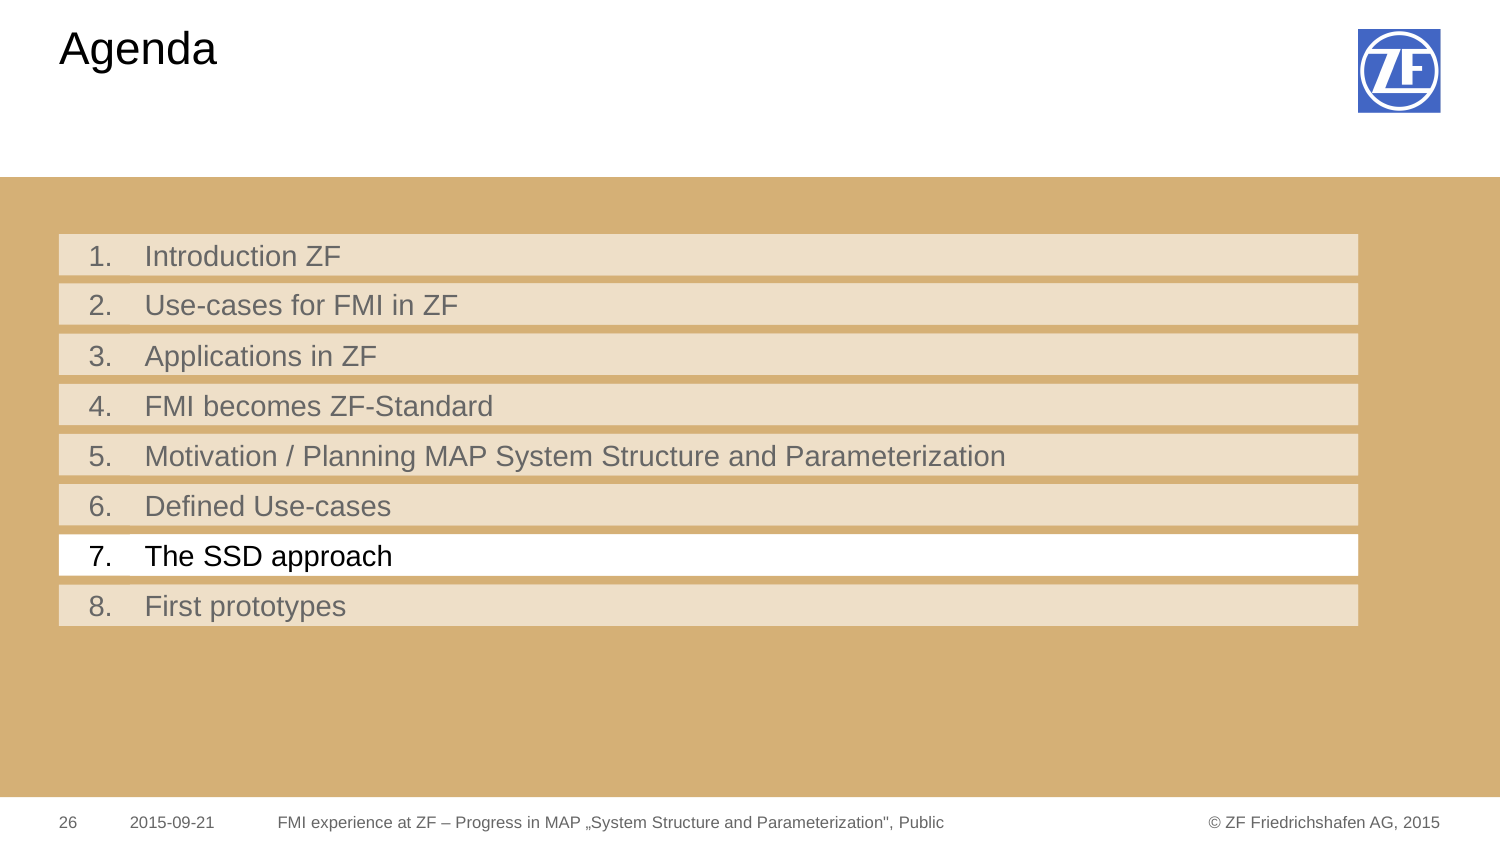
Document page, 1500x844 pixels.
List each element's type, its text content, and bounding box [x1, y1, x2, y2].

text_box FMI becomes ZF-Standard [129, 383, 1359, 426]
text_box 3. [58, 333, 129, 375]
text_box First prototypes [129, 584, 1359, 626]
text_box Applications in ZF [129, 333, 1359, 375]
text_box 6. [58, 484, 129, 526]
text_box [0, 177, 1500, 798]
text_box 4. [58, 383, 129, 426]
title Agenda [59, 23, 1270, 122]
text_box Defined Use-cases [129, 484, 1359, 526]
text_box 7. [58, 534, 129, 576]
text_box Motivation / Planning MAP System Structure and Parameterization [129, 433, 1359, 476]
text_box The SSD approach [129, 534, 1359, 576]
text_box 8. [58, 584, 129, 626]
text_box 2. [58, 283, 129, 325]
text_box 5. [58, 433, 129, 476]
text_box Introduction ZF [129, 234, 1359, 276]
text_box 1. [58, 234, 129, 276]
picture [1358, 29, 1441, 113]
text_box Use-cases for FMI in ZF [129, 283, 1359, 325]
